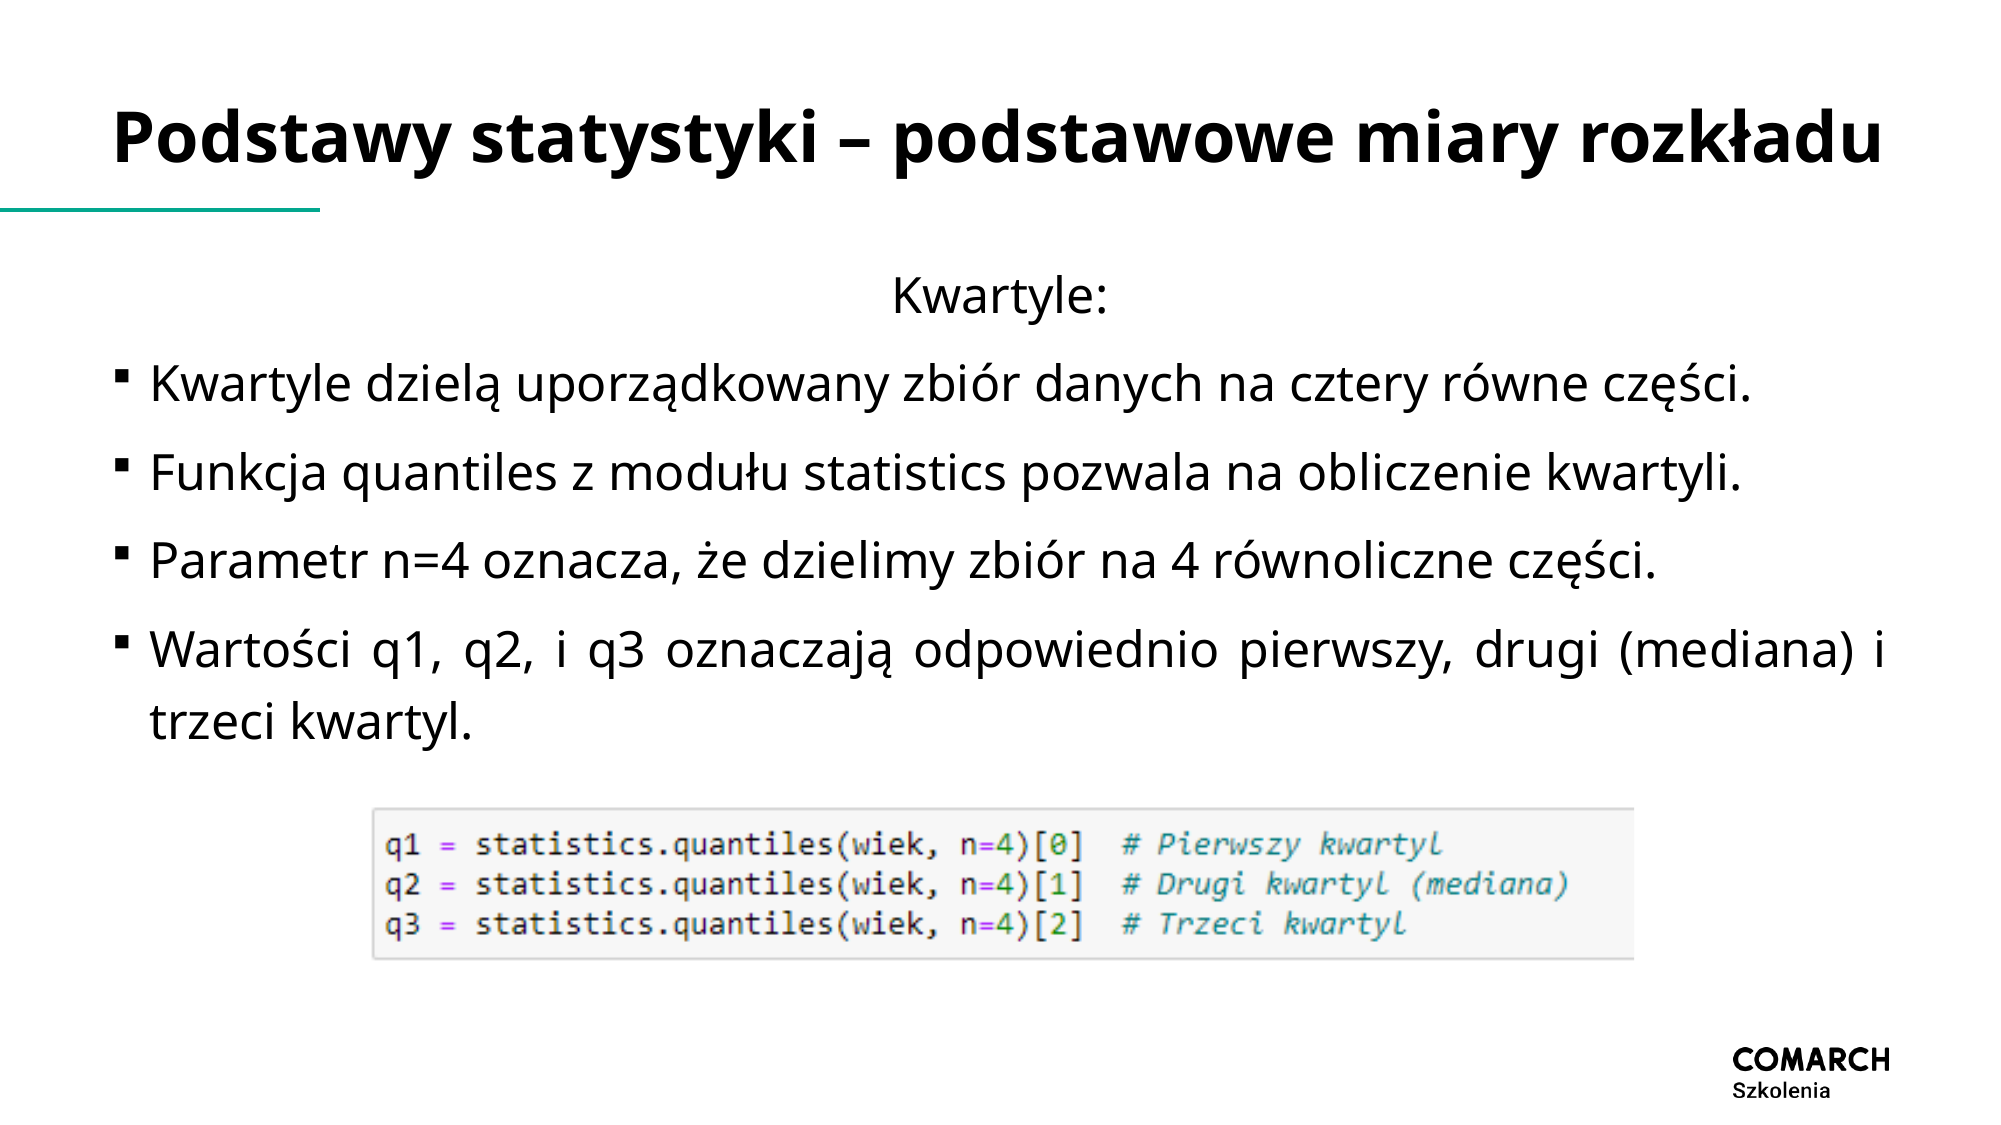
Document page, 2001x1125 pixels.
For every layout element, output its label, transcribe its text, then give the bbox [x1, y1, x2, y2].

title Podstawy statystyki – podstawowe miary rozkładu [111, 0, 1889, 185]
picture [365, 792, 1635, 970]
list Kwartyle: Kwartyle dzielą uporządkowany zbiór danych na cztery równe części. Funkcja quantiles z modułu statistics pozwala na obliczenie kwartyli. Parametr n=4 oznacza, że dzielimy zbiór na 4 równoliczne części. Wartości q1, q2, i q3 oznaczają odpowiednio pierwszy, drugi (mediana) i trzeci kwartyl. [111, 243, 1889, 1000]
picture [1733, 1047, 1889, 1098]
